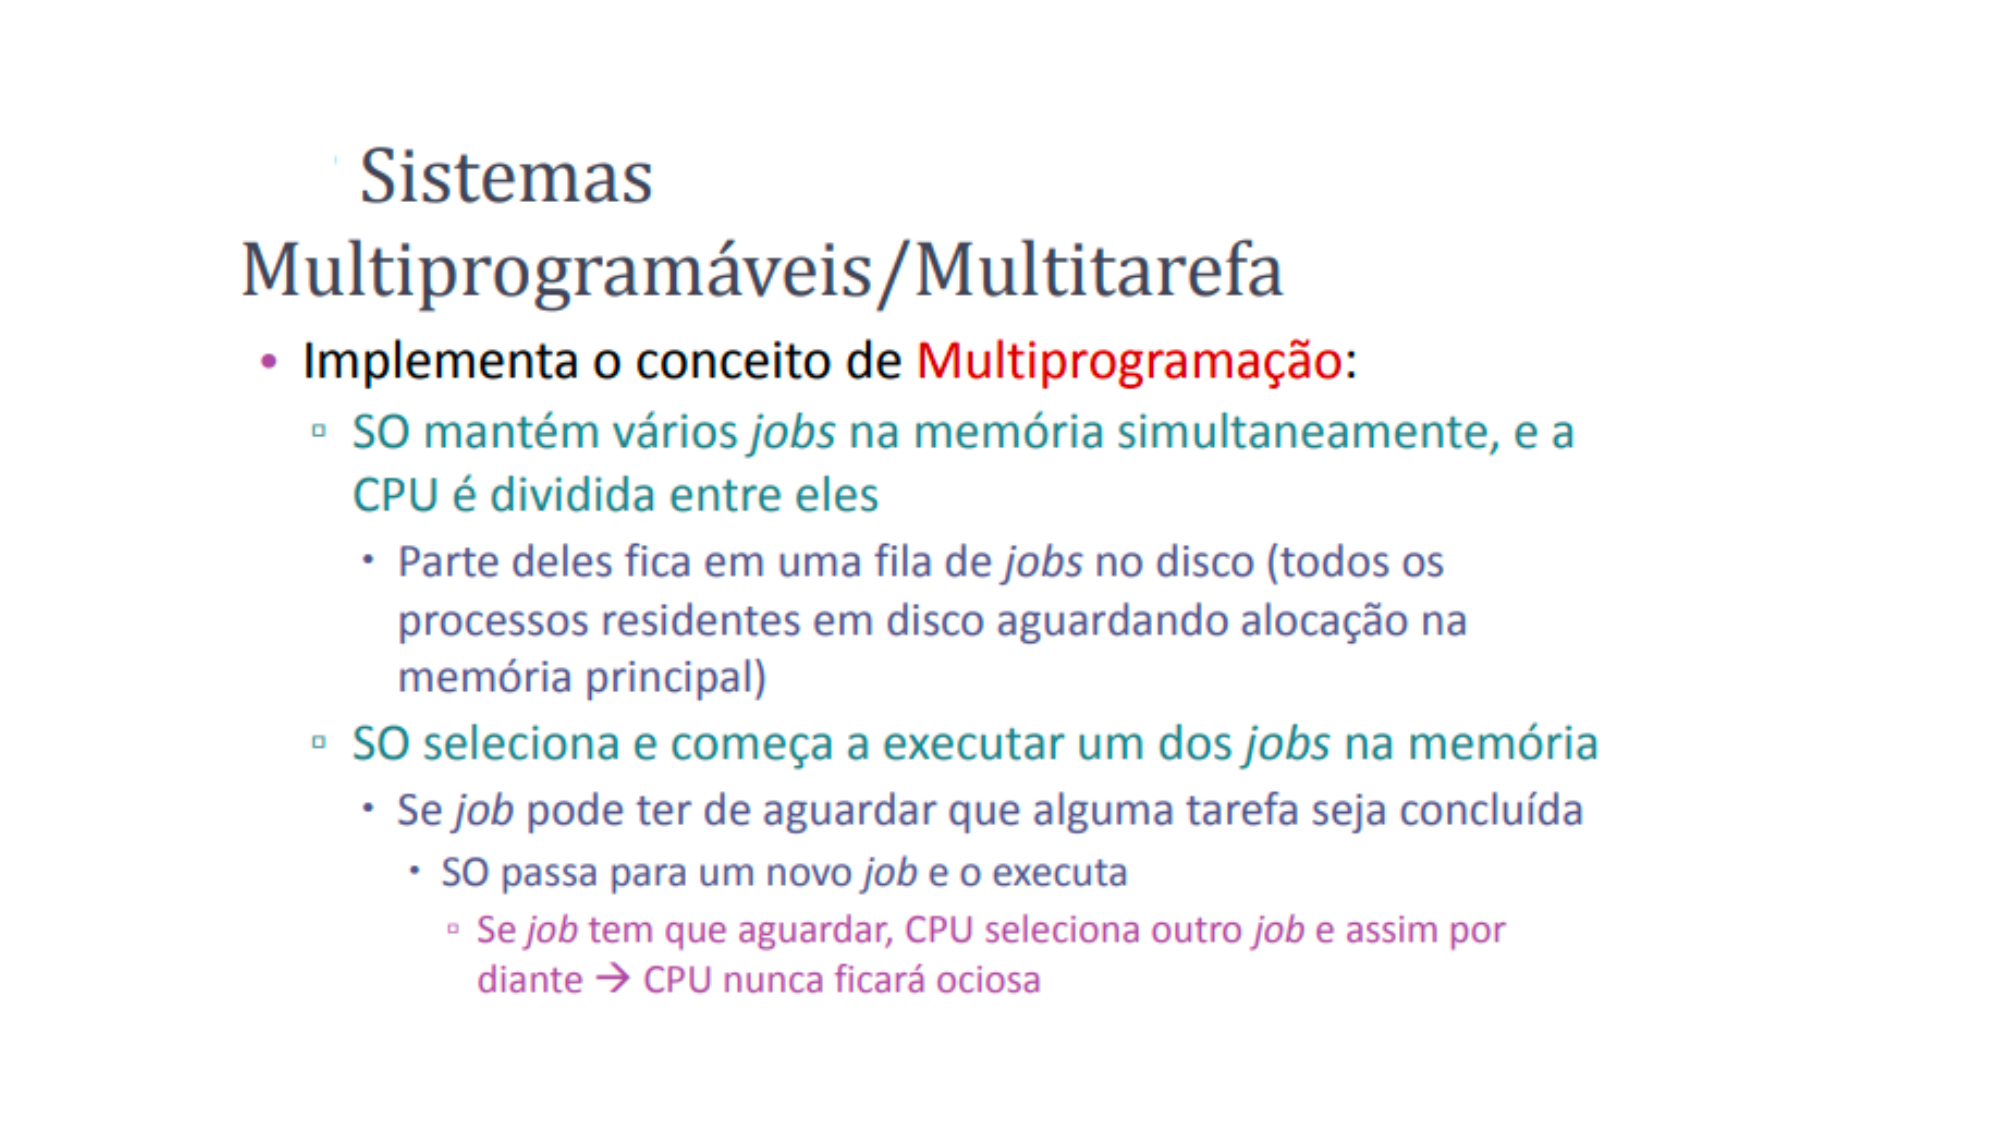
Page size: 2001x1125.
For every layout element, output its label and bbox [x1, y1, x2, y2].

picture [149, 93, 1714, 1032]
